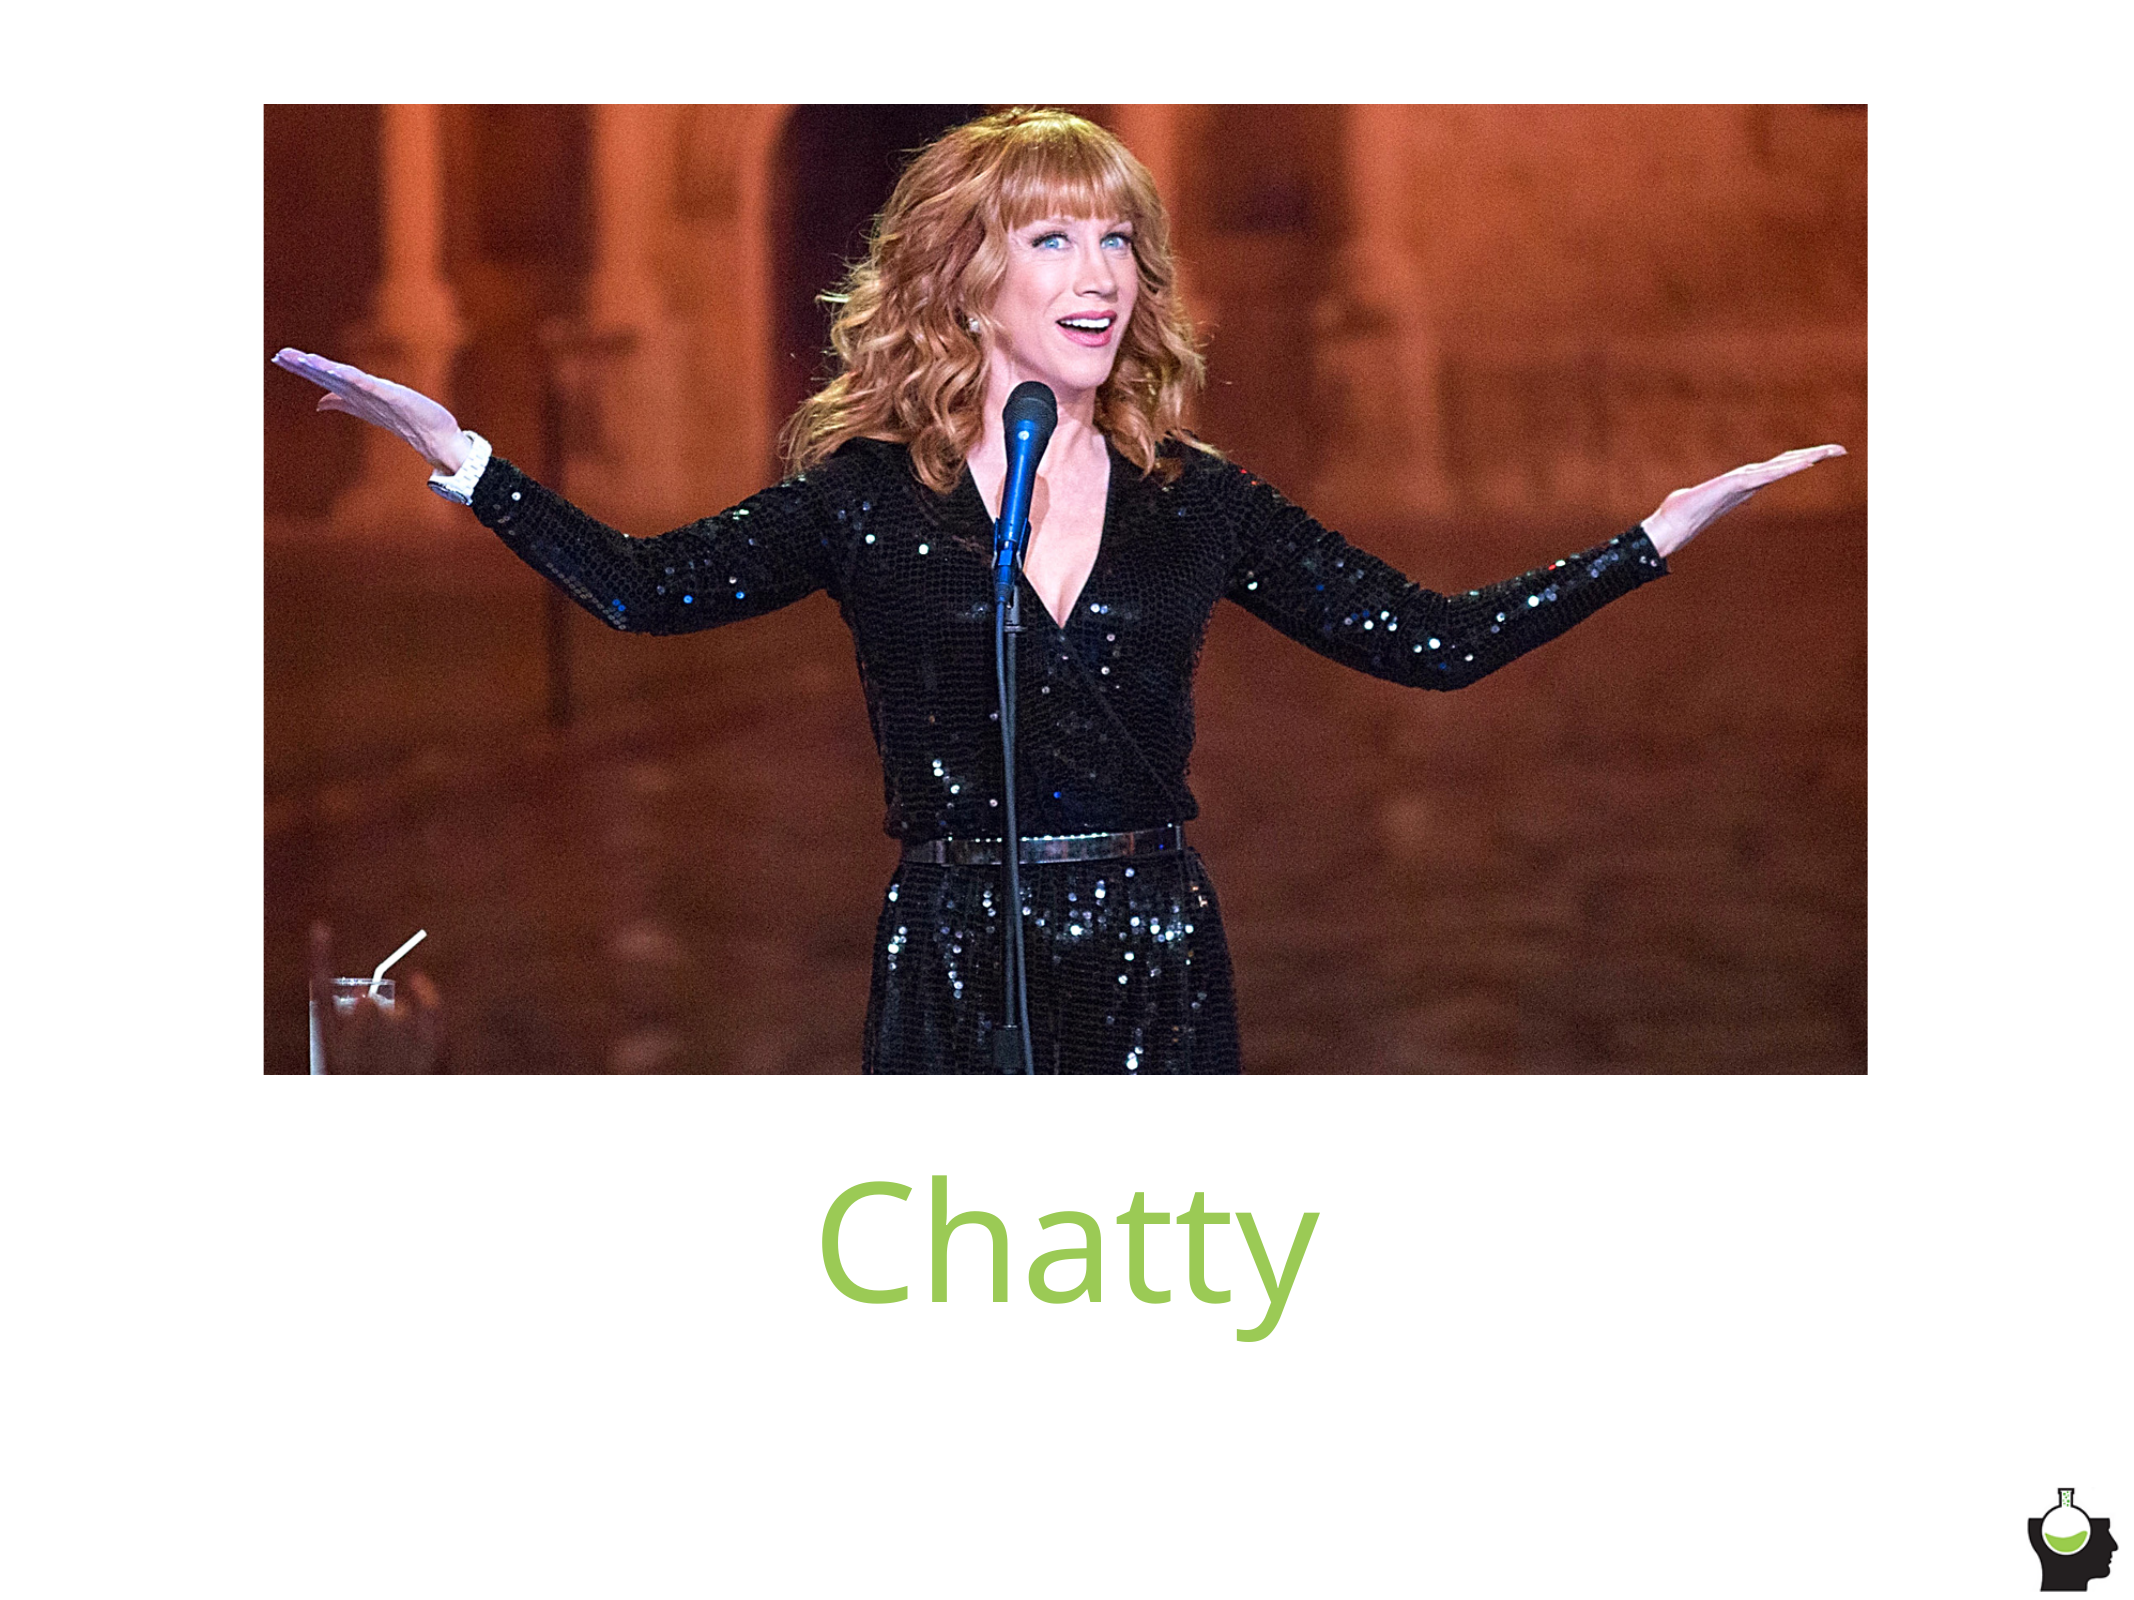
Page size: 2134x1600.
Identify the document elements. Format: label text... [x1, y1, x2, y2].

picture [263, 103, 1868, 1076]
title Chatty [207, 1101, 1926, 1336]
picture [2025, 1487, 2120, 1592]
